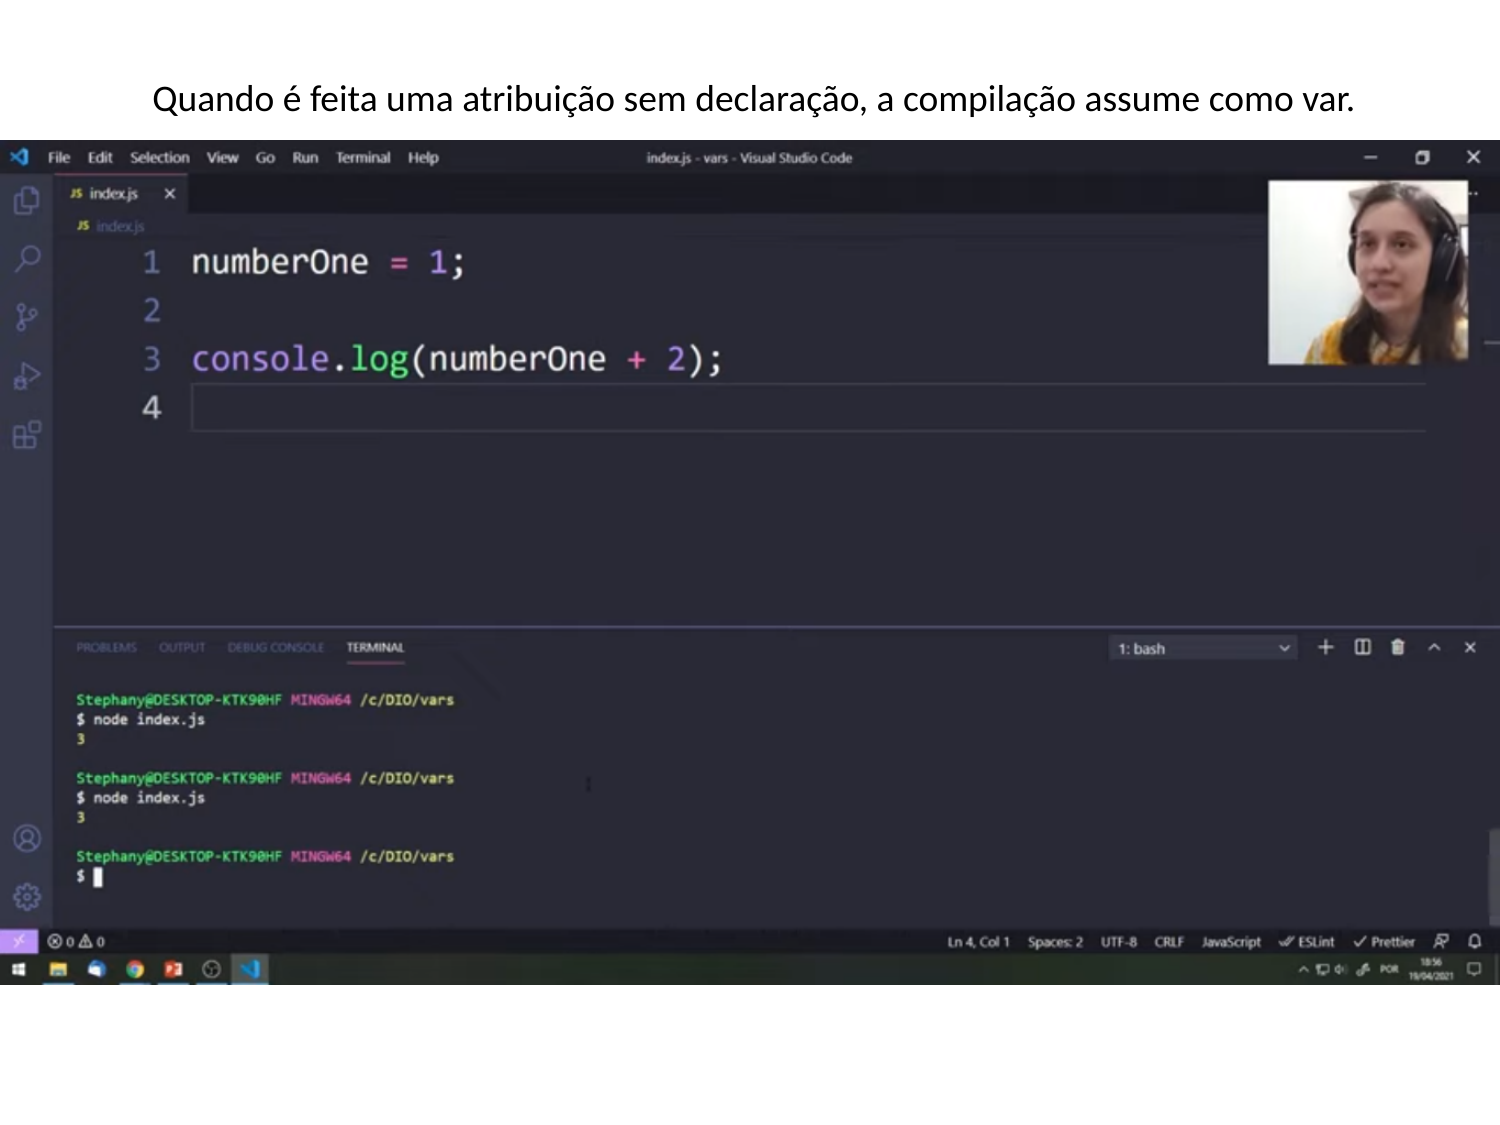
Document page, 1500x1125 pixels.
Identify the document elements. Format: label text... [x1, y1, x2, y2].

text_box Quando é feita uma atribuição sem declaração, a compilação assume como var. [137, 66, 1372, 127]
picture [0, 140, 1500, 985]
